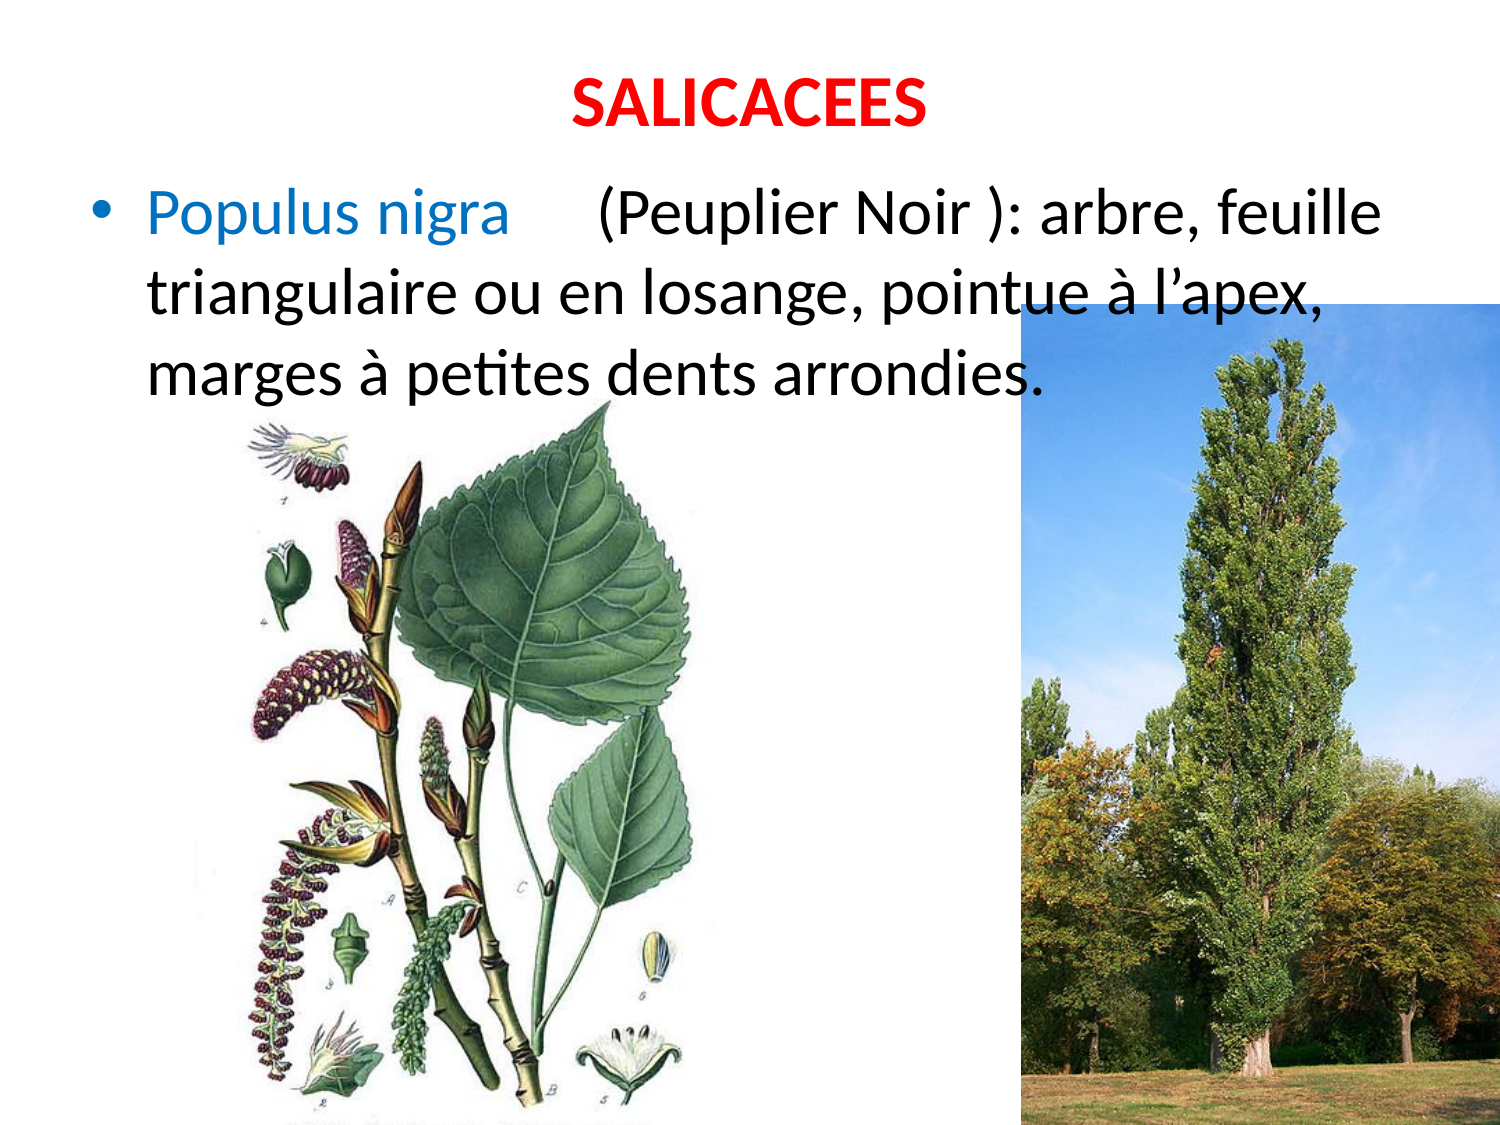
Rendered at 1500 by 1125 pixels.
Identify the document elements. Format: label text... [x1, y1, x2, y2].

picture [194, 343, 751, 1125]
title SALICACEES [75, 45, 1425, 149]
list Populus nigra (Peuplier Noir ): arbre, feuille triangulaire ou en losange, pointue à l’apex, marges à petites dents arrondies. [75, 160, 1425, 1005]
picture [1021, 303, 1500, 1125]
